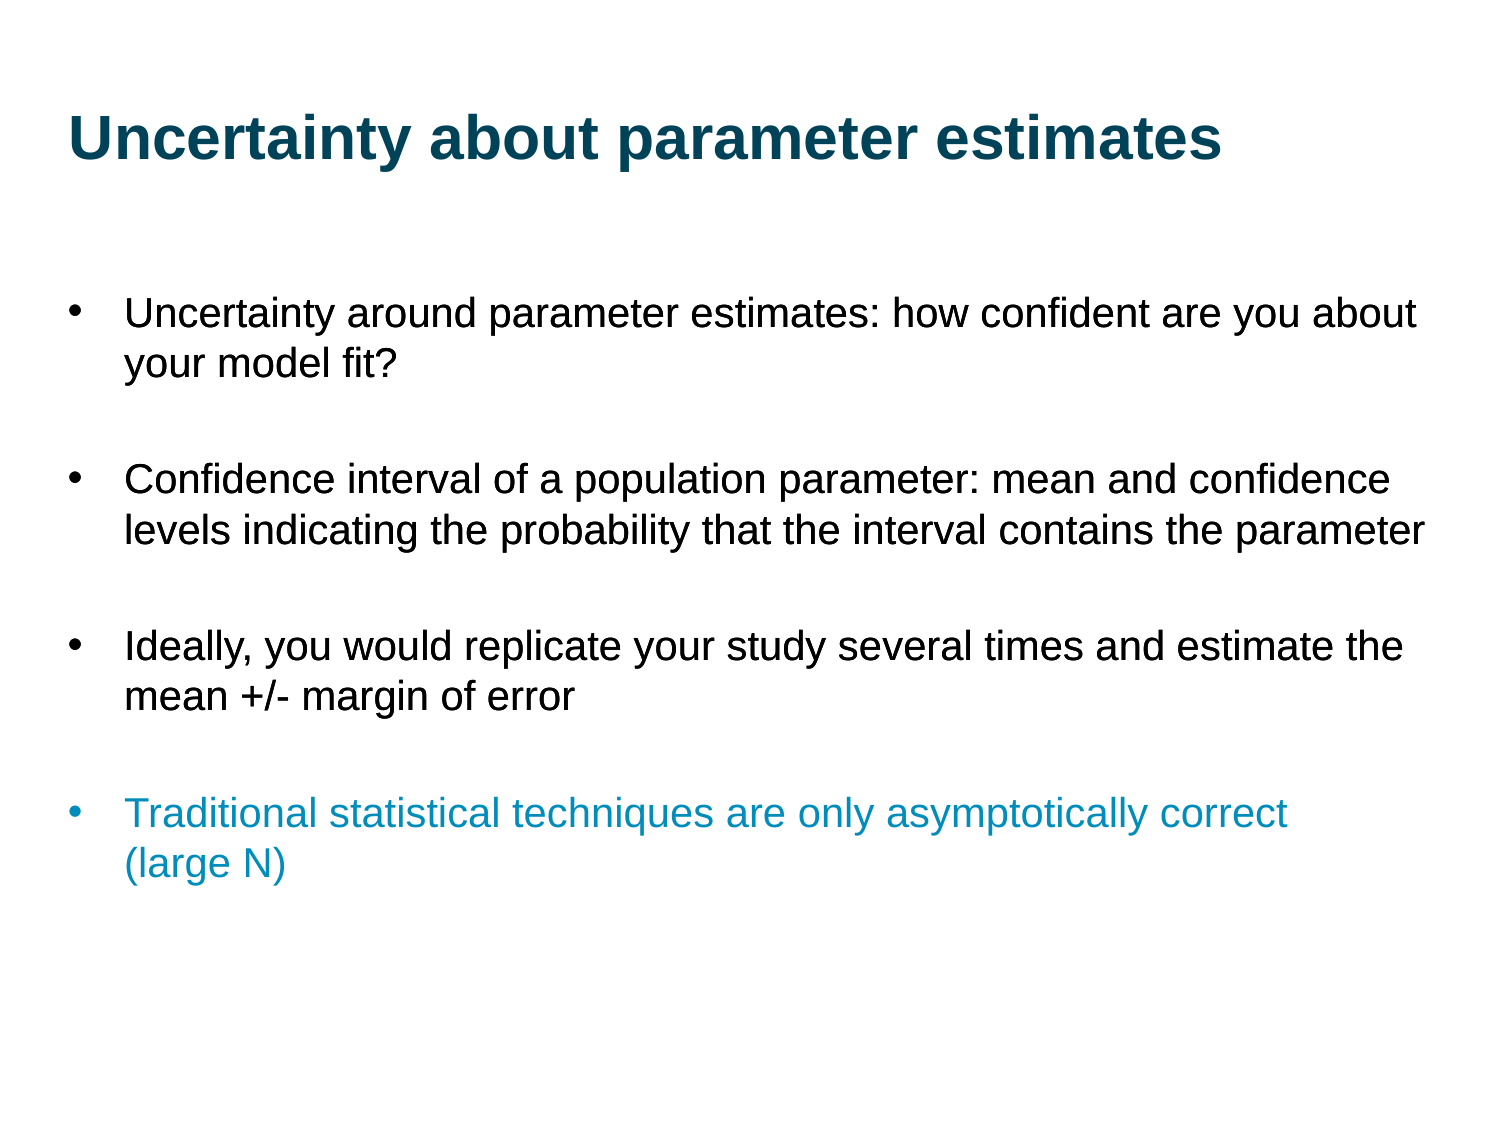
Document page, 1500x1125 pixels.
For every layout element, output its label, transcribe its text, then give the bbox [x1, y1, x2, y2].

text_box Uncertainty around parameter estimates: how confident are you about your model fit? Confidence interval of a population parameter: mean and confidence levels indicating the probability that the interval contains the parameter Ideally, you would replicate your study several times and estimate the mean +/- margin of error Traditional statistical techniques are only asymptotically correct (large N) [53, 219, 1447, 1095]
text_box Uncertainty about parameter estimates [54, 89, 1400, 219]
